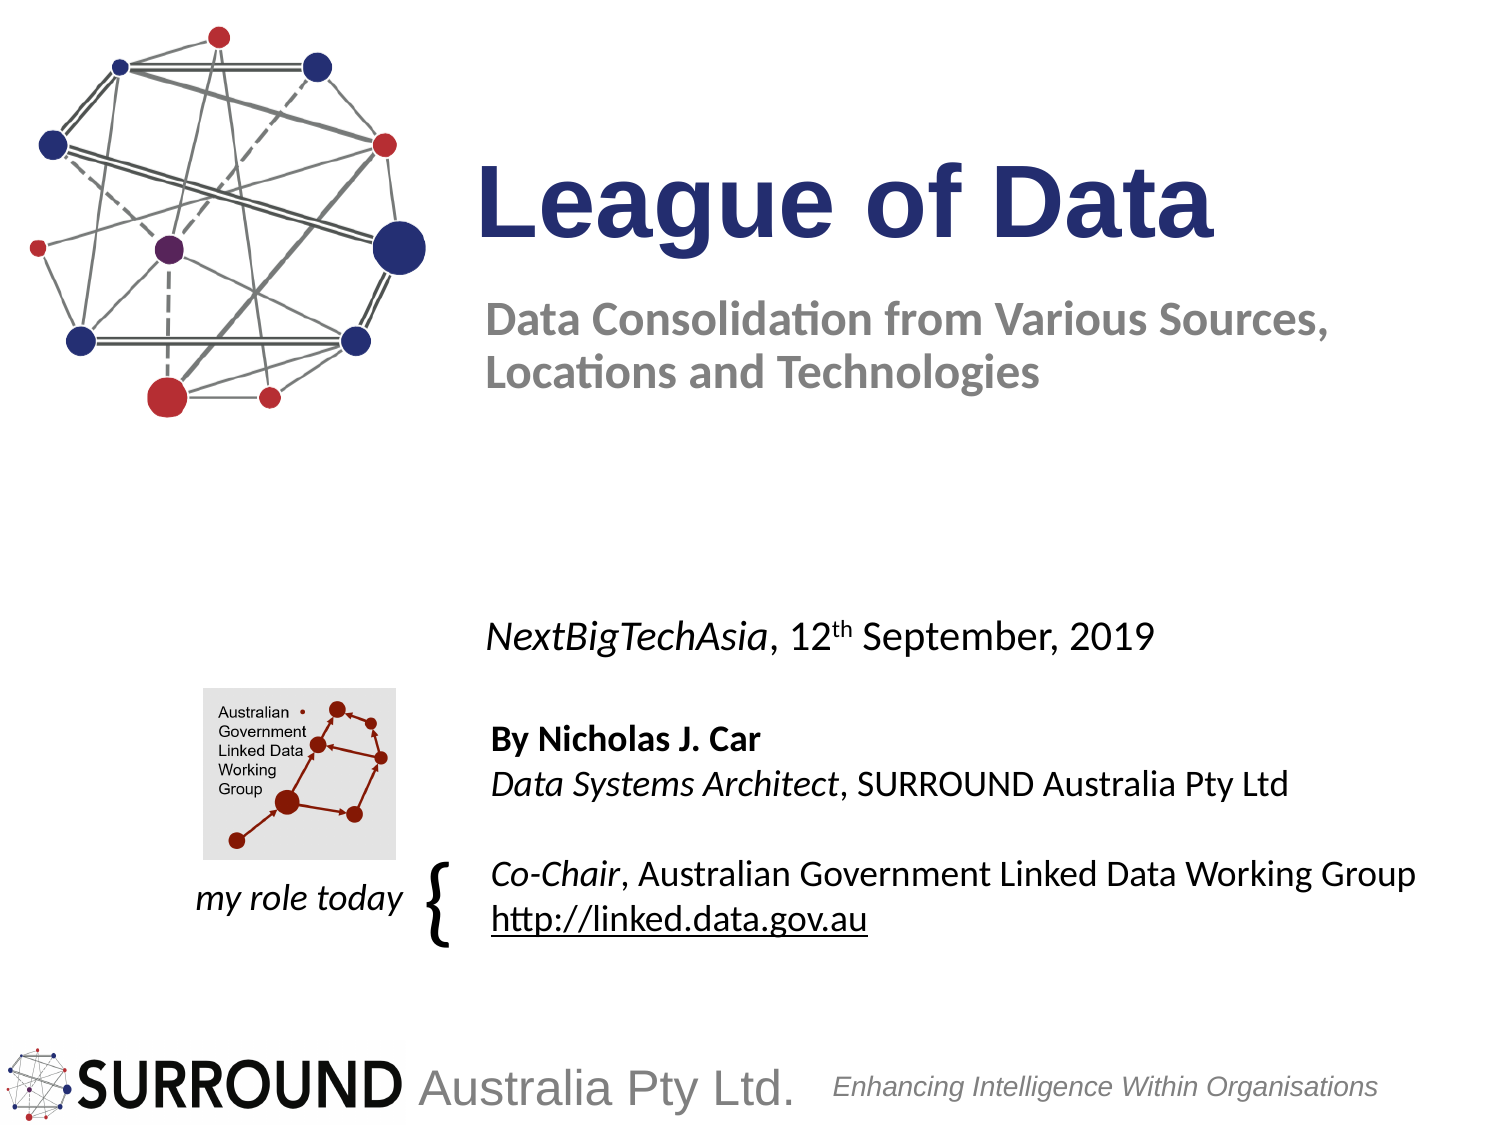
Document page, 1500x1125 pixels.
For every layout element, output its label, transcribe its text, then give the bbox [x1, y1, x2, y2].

subtitle Data Consolidation from Various Sources, Locations and Technologies [470, 285, 1450, 408]
text_box By Nicholas J. Car Data Systems Architect, SURROUND Australia Pty Ltd Co-Chair, Australian Government Linked Data Working Group http://linked.data.gov.au [476, 706, 1433, 947]
picture [10, 5, 441, 436]
title League of Data [460, 56, 1440, 351]
text_box NextBigTechAsia, 12th September, 2019 [470, 605, 1450, 667]
picture [203, 688, 396, 860]
picture [0, 1040, 406, 1125]
text_box { [408, 827, 470, 963]
text_box my role today [180, 865, 419, 925]
